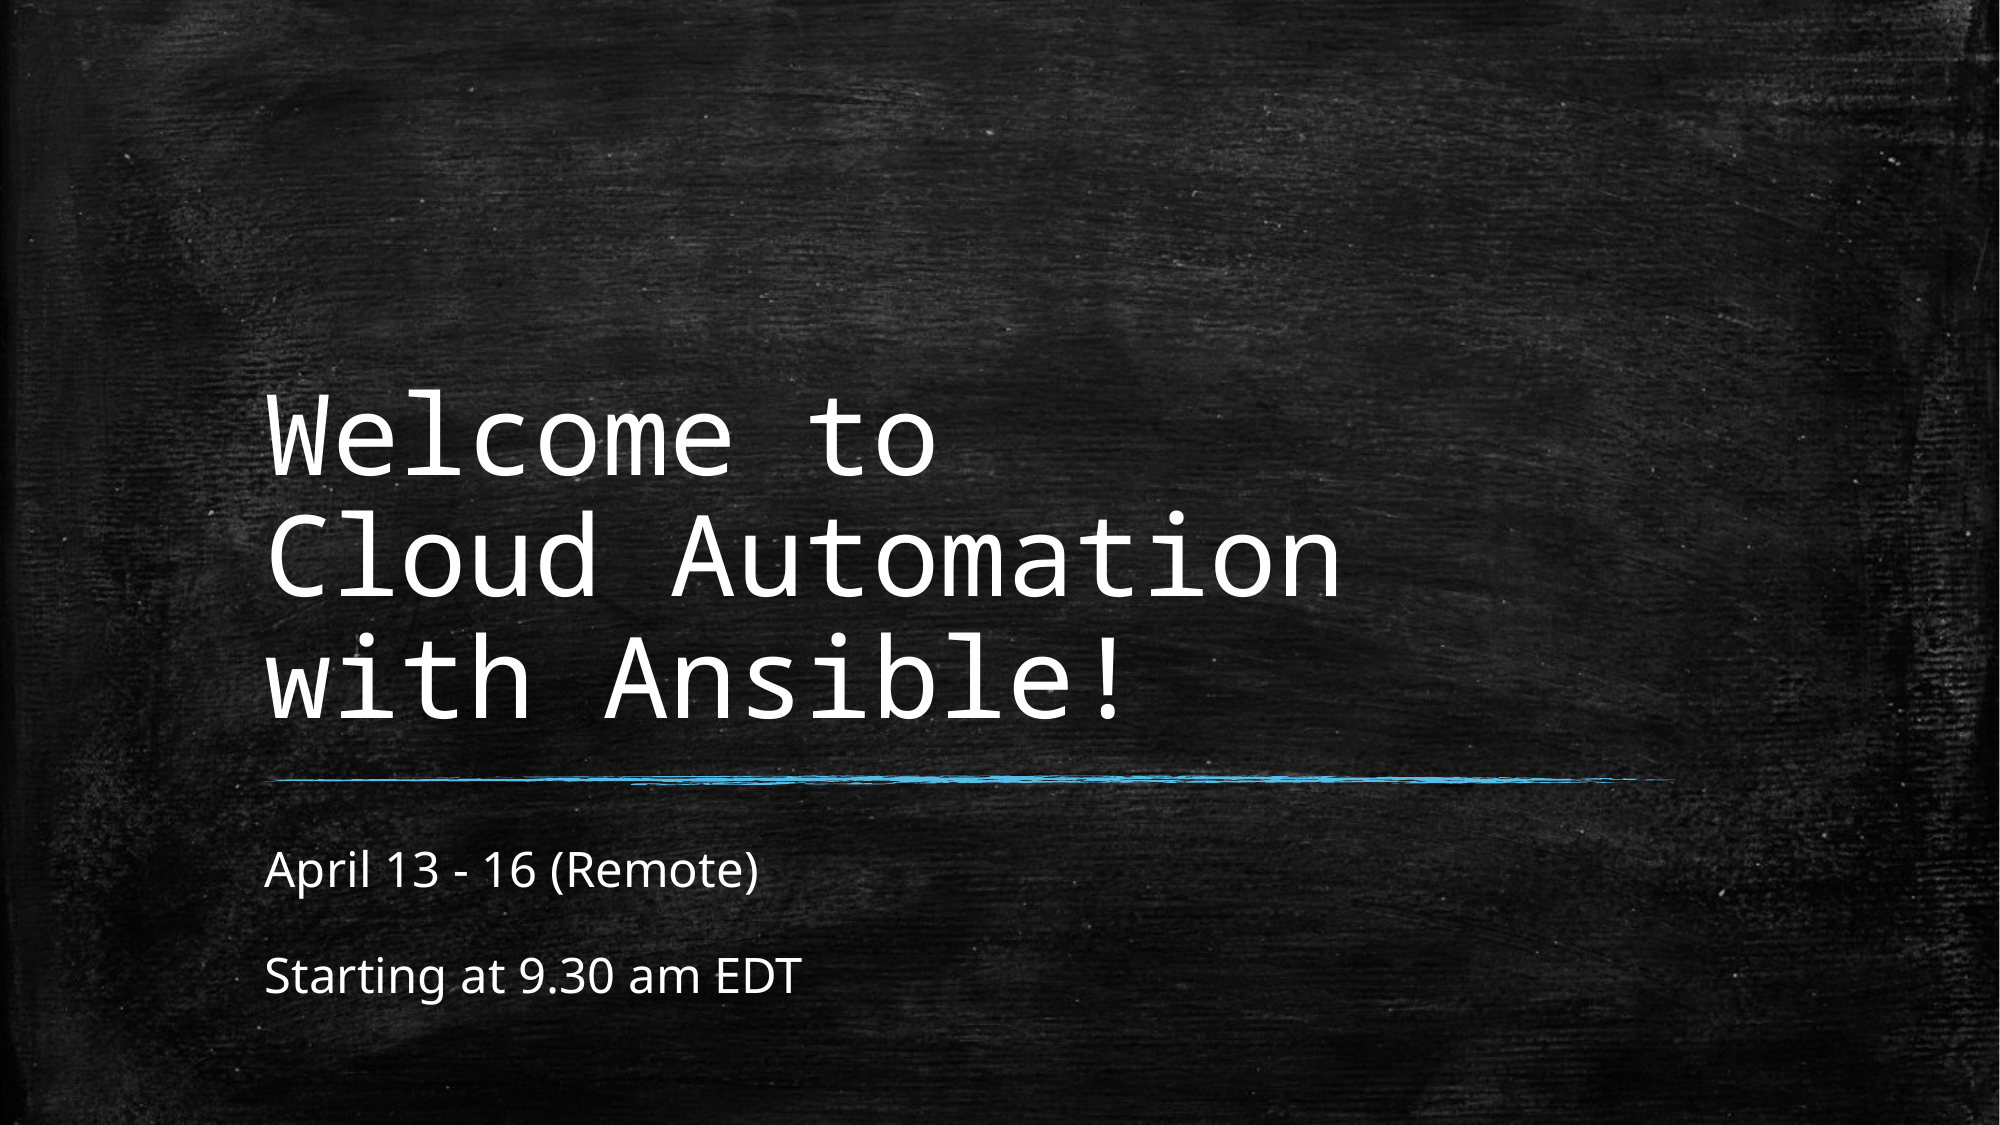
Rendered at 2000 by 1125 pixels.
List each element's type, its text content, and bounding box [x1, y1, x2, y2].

title Welcome to Cloud Automation with Ansible! [249, 312, 1750, 750]
subtitle April 13 - 16 (Remote) Starting at 9.30 am EDT [249, 837, 1750, 1013]
